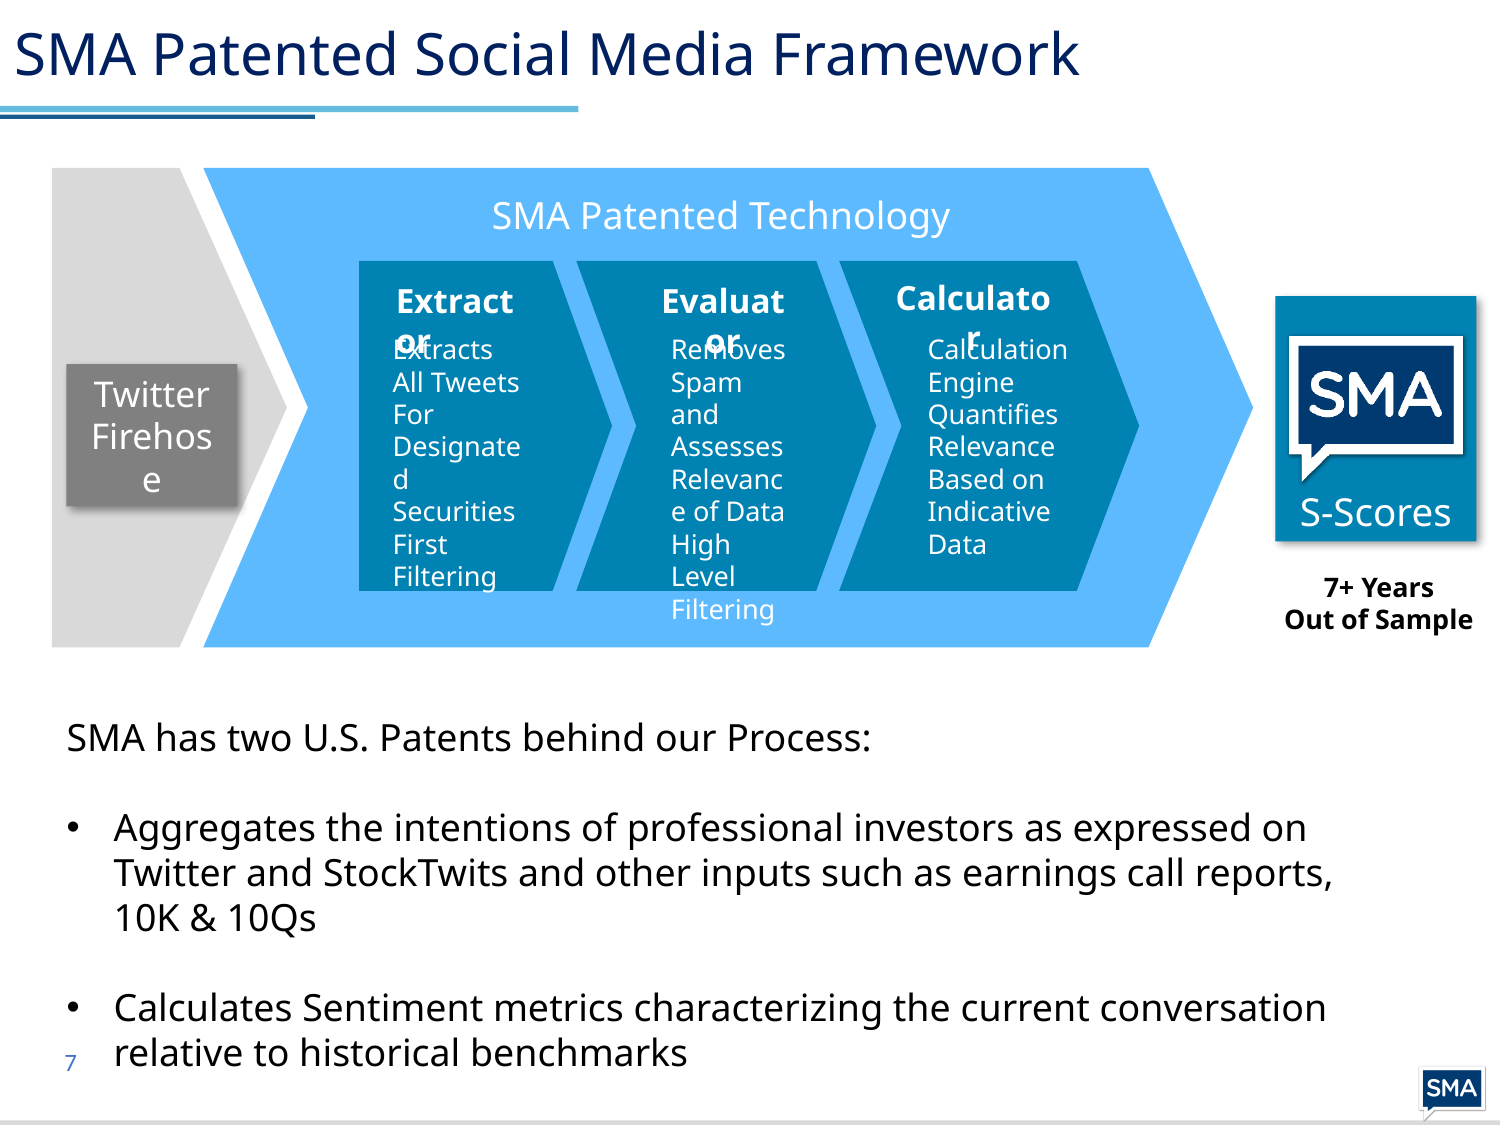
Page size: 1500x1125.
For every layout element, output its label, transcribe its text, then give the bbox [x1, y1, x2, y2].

text_box SMA Patented Technology [428, 184, 1015, 245]
text_box [576, 260, 877, 591]
slide_number 7 [49, 1031, 387, 1092]
text_box SMA has two U.S. Patents behind our Process: Aggregates the intentions of professional investors as expressed on Twitter and StockTwits and other inputs such as earnings call reports, 10K & 10Qs Calculates Sentiment metrics characterizing the current conversation relative to historical benchmarks [51, 706, 1382, 1082]
title SMA Patented Social Media Framework [0, 10, 1425, 104]
text_box Calculator [876, 269, 1071, 365]
text_box Calculation Engine Quantifies Relevance Based on Indicative Data [912, 325, 1098, 568]
text_box Extracts All Tweets For Designated Securities First Filtering [377, 325, 544, 600]
text_box [839, 260, 1140, 535]
picture [1408, 1047, 1489, 1125]
text_box Evaluator [640, 272, 806, 368]
text_box Removes Spam and Assesses Relevance of Data High Level Filtering [655, 325, 808, 633]
picture [1290, 337, 1462, 480]
text_box Twitter Firehose [66, 364, 238, 507]
text_box Extractor [381, 272, 547, 368]
text_box [203, 167, 1254, 648]
text_box [51, 167, 287, 648]
text_box S-Scores [1275, 296, 1477, 542]
text_box [839, 365, 1086, 591]
text_box 7+ Years Out of Sample [1266, 563, 1492, 643]
text_box [359, 260, 613, 591]
